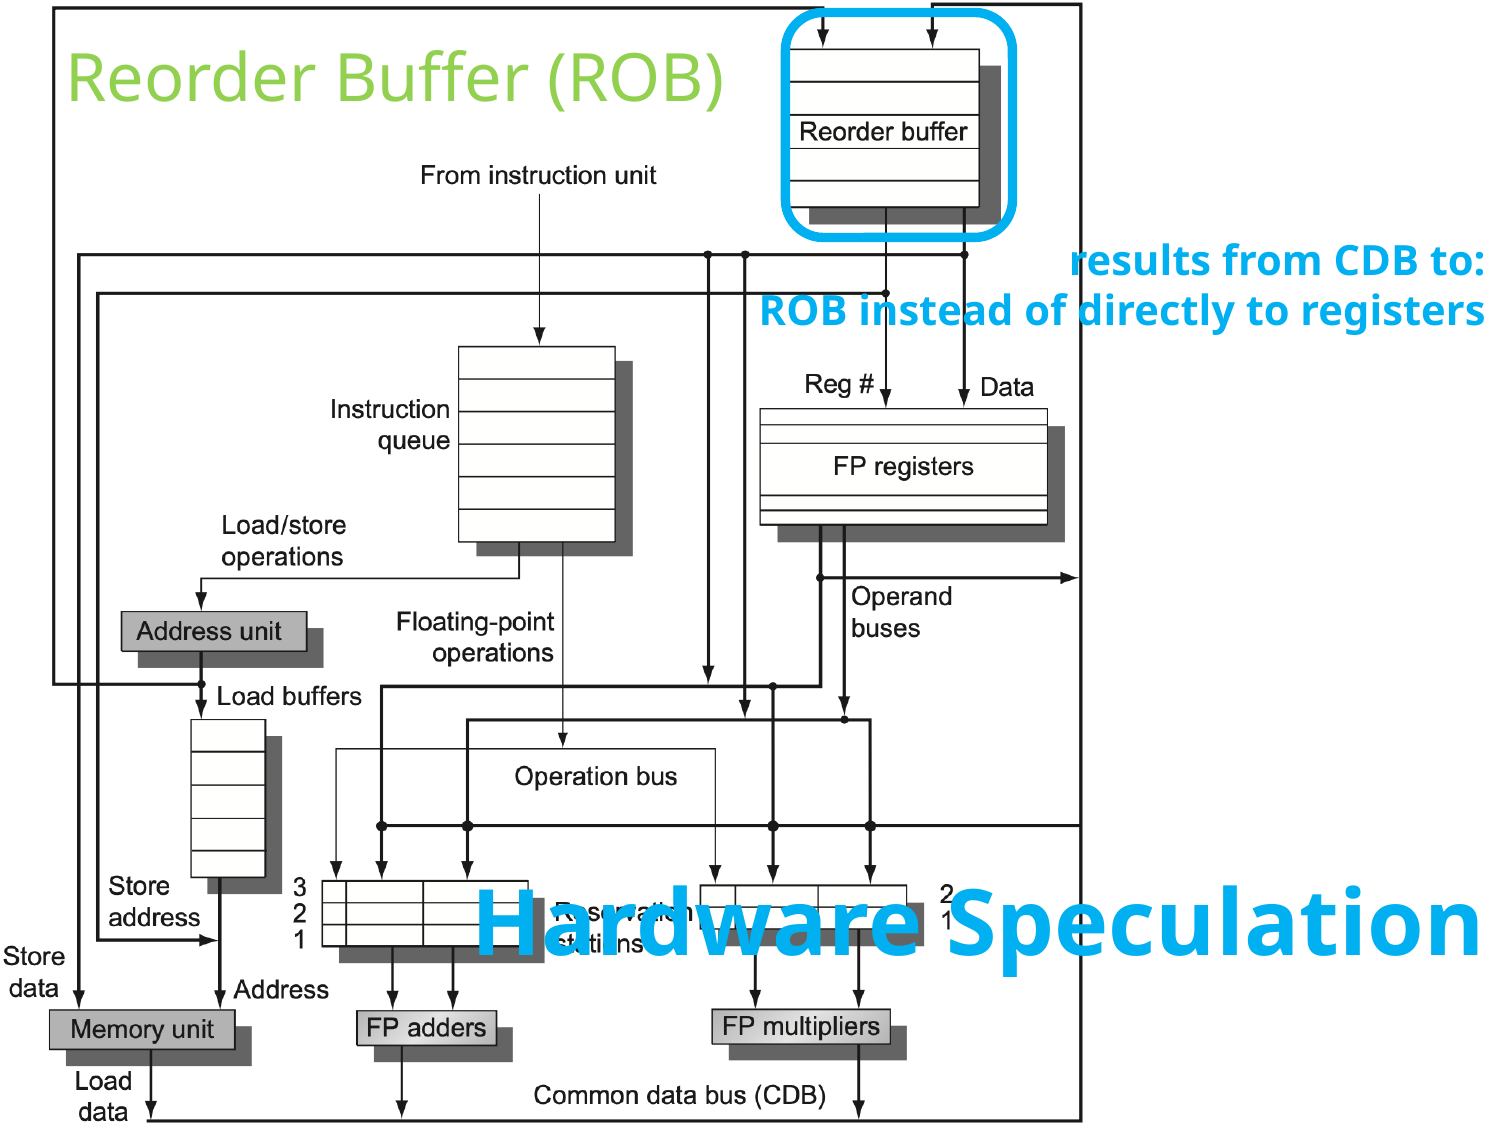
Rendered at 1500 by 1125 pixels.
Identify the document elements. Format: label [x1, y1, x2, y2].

text_box [1086, 229, 1500, 388]
picture [1073, 934, 1086, 945]
title [1086, 825, 1500, 1013]
picture [0, 0, 1086, 1125]
picture [1073, 915, 1086, 924]
